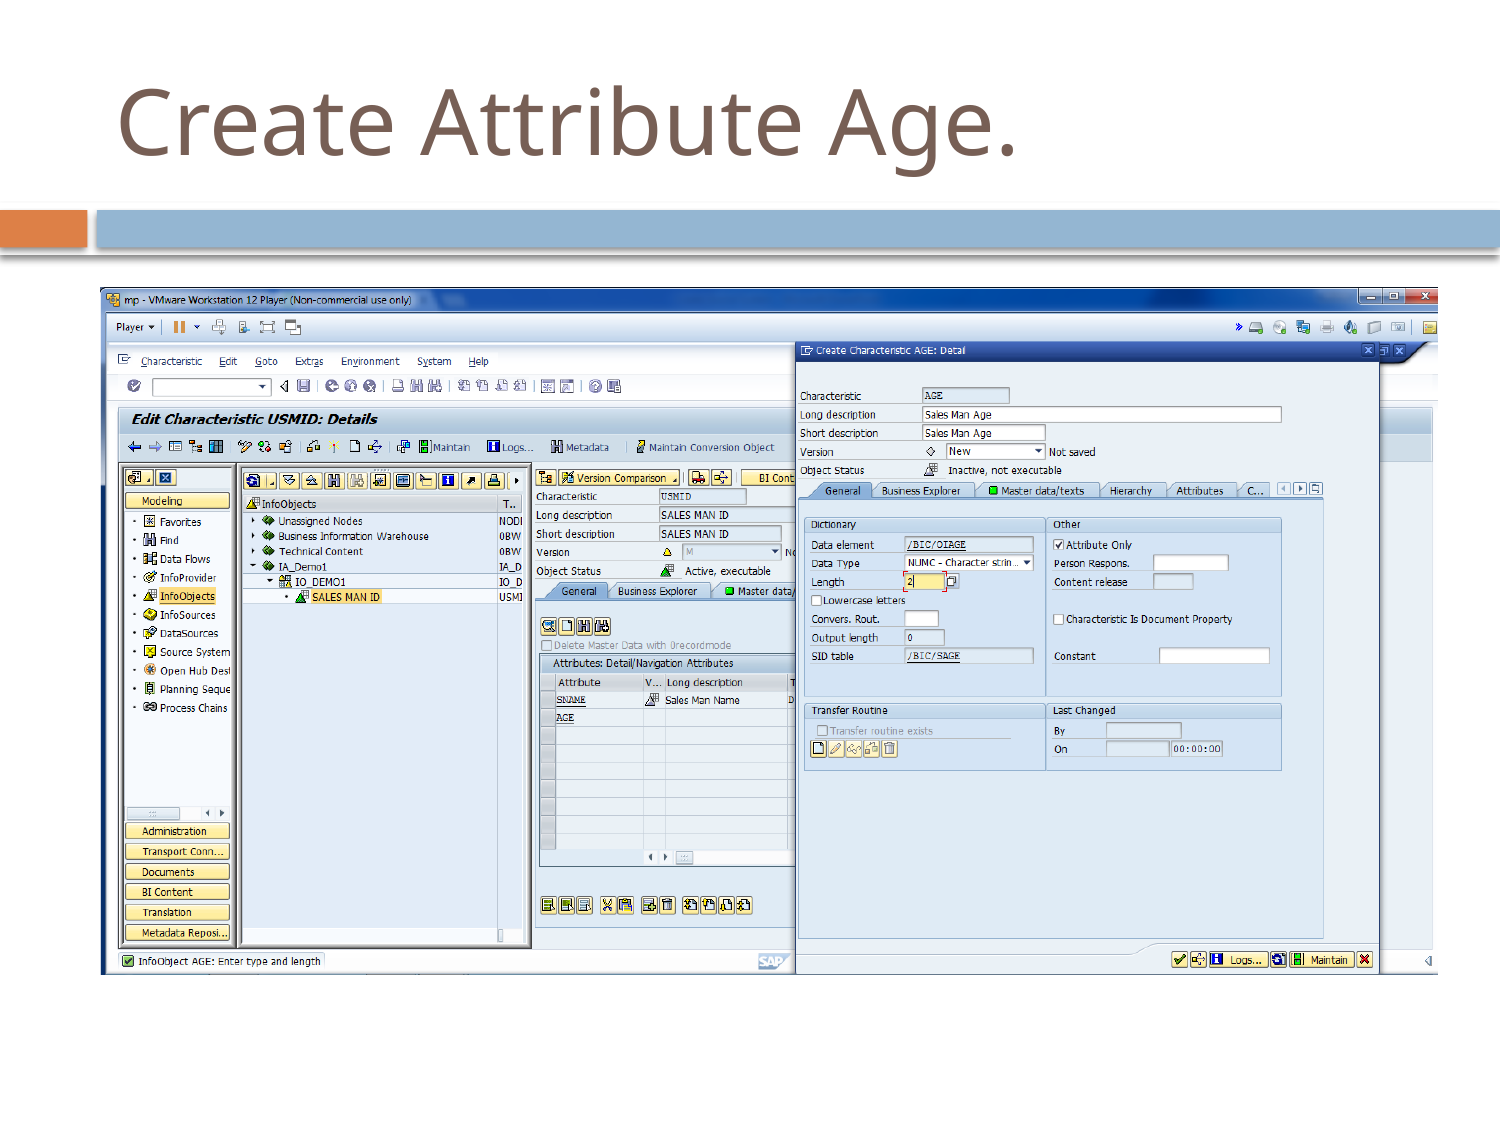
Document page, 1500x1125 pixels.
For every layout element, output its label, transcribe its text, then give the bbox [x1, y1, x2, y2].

title Create Attribute Age. [100, 37, 1438, 200]
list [100, 287, 1439, 976]
